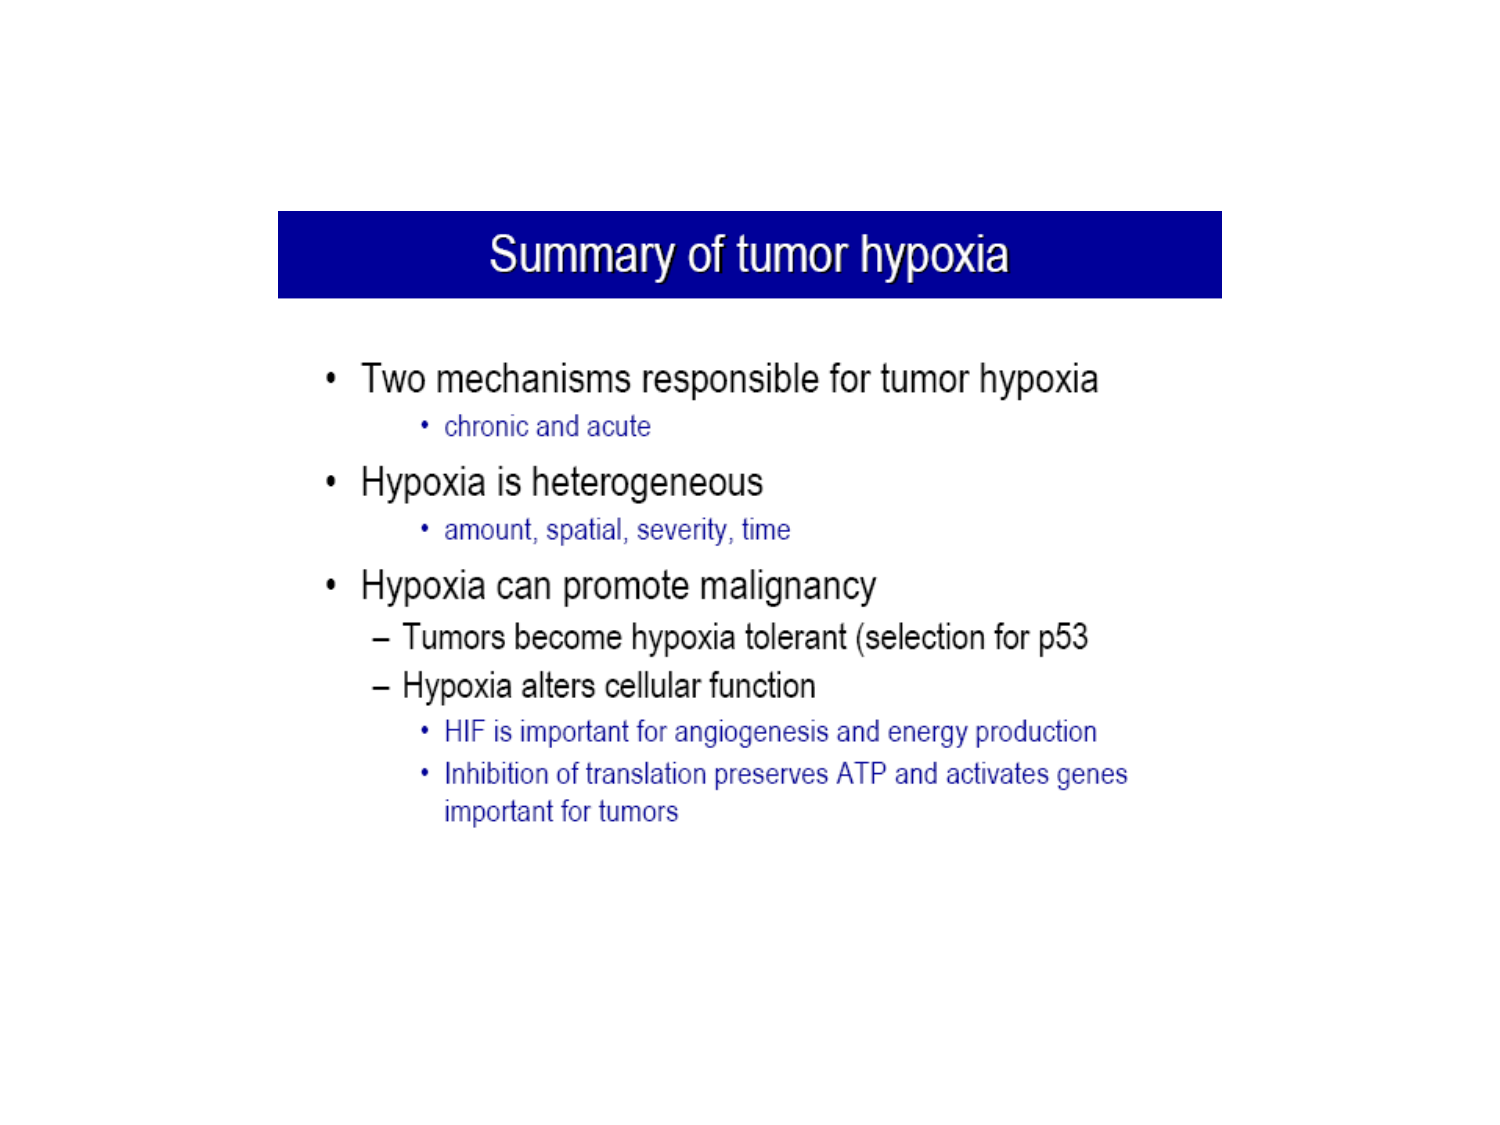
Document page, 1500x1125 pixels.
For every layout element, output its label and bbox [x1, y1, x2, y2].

picture [278, 211, 1222, 914]
